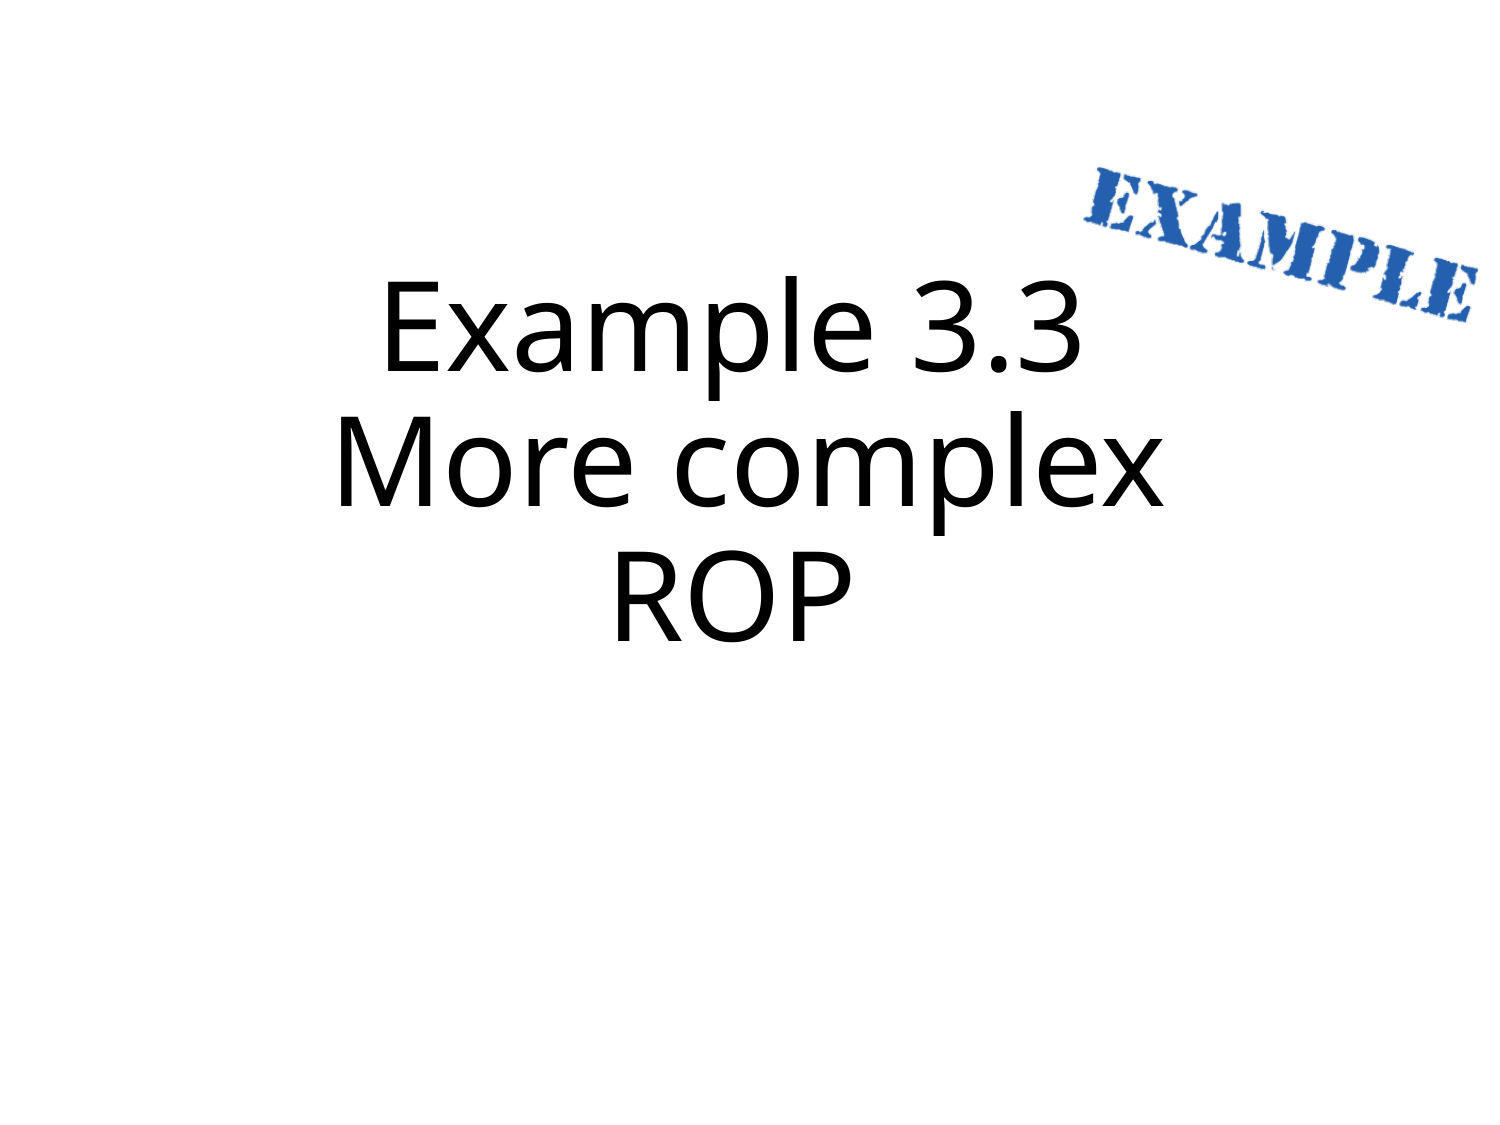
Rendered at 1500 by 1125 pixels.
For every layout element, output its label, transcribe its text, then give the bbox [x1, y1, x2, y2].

title Example 3.3 More complex ROP [169, 381, 1295, 676]
picture [1082, 166, 1479, 324]
